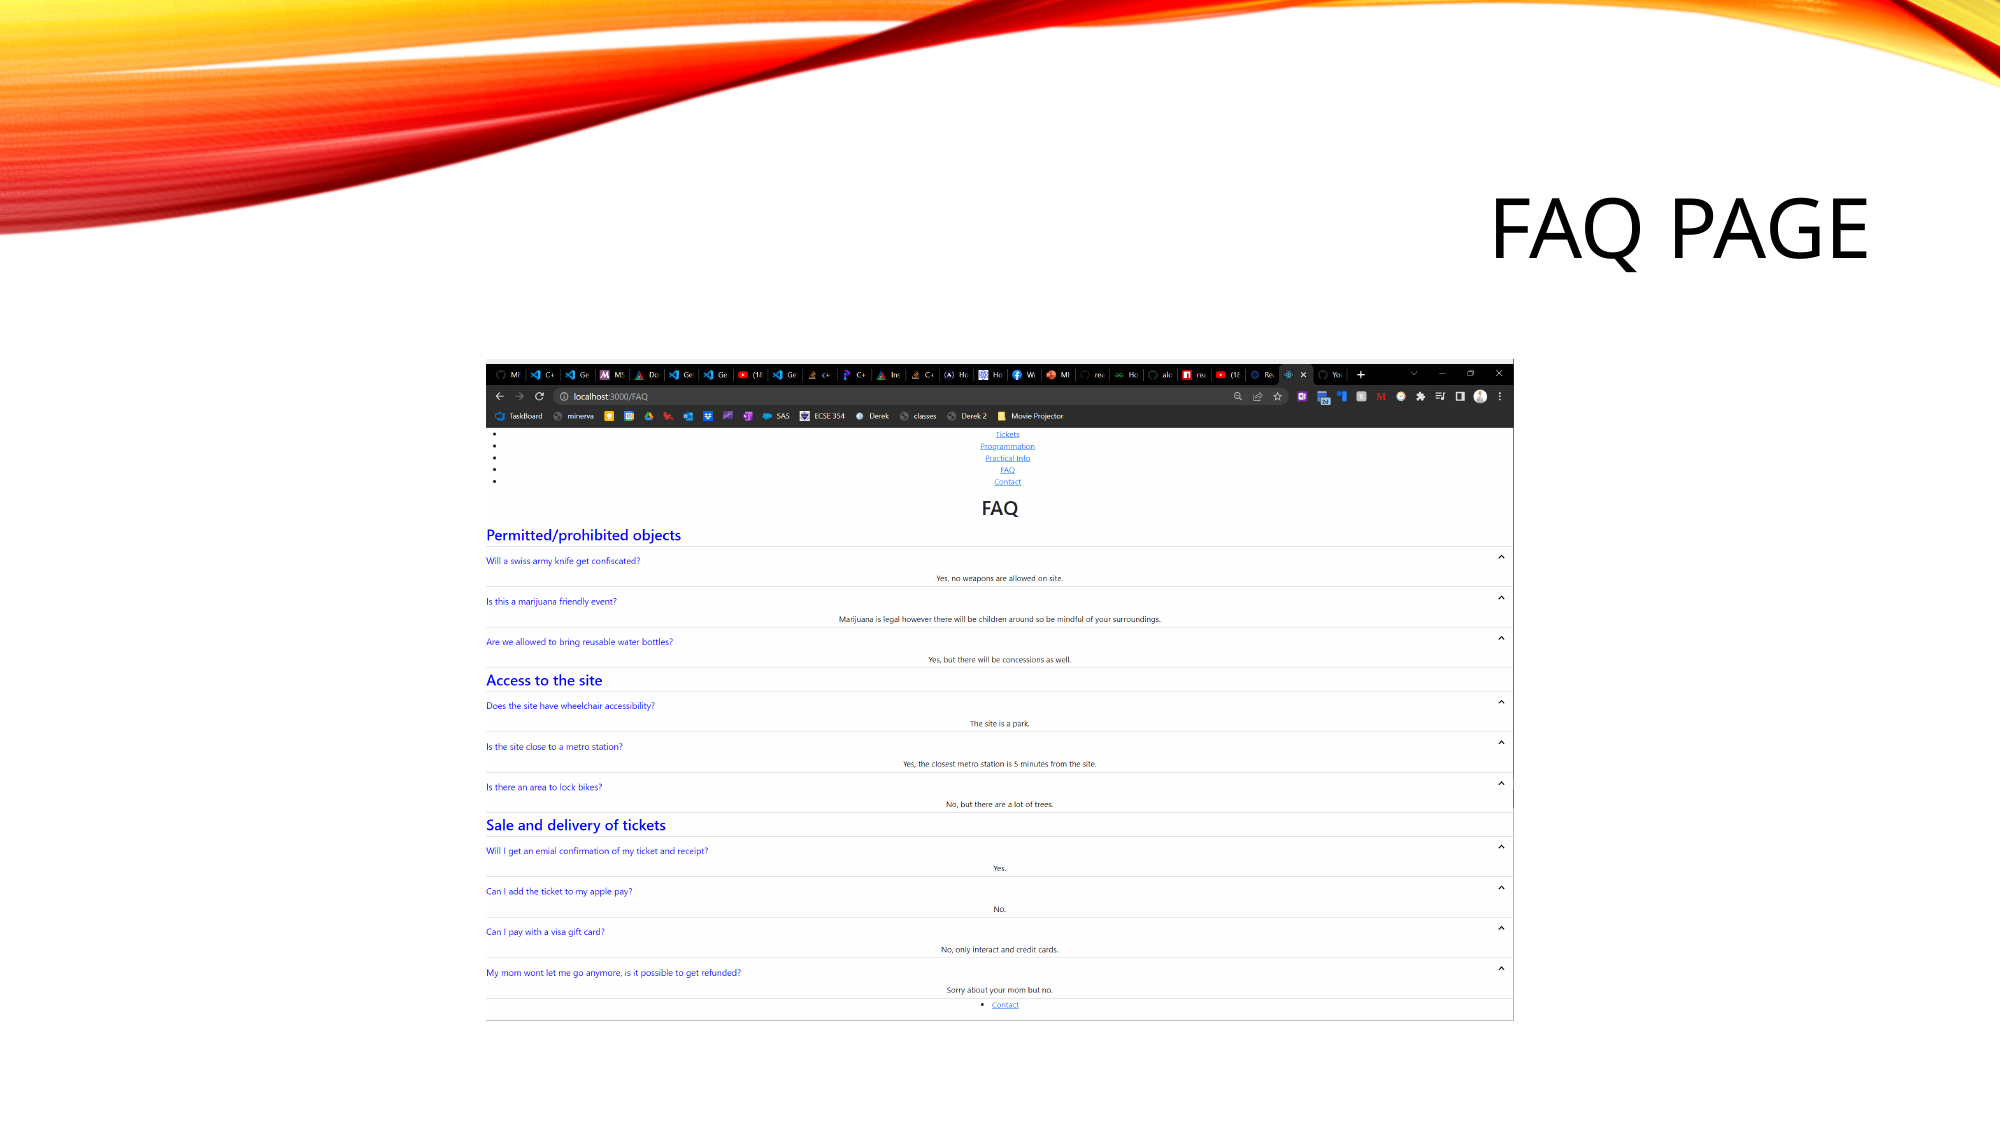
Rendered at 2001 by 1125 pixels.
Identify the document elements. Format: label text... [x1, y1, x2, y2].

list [486, 359, 1514, 1021]
title FAQ Page [474, 125, 1888, 338]
picture [0, 0, 2000, 237]
